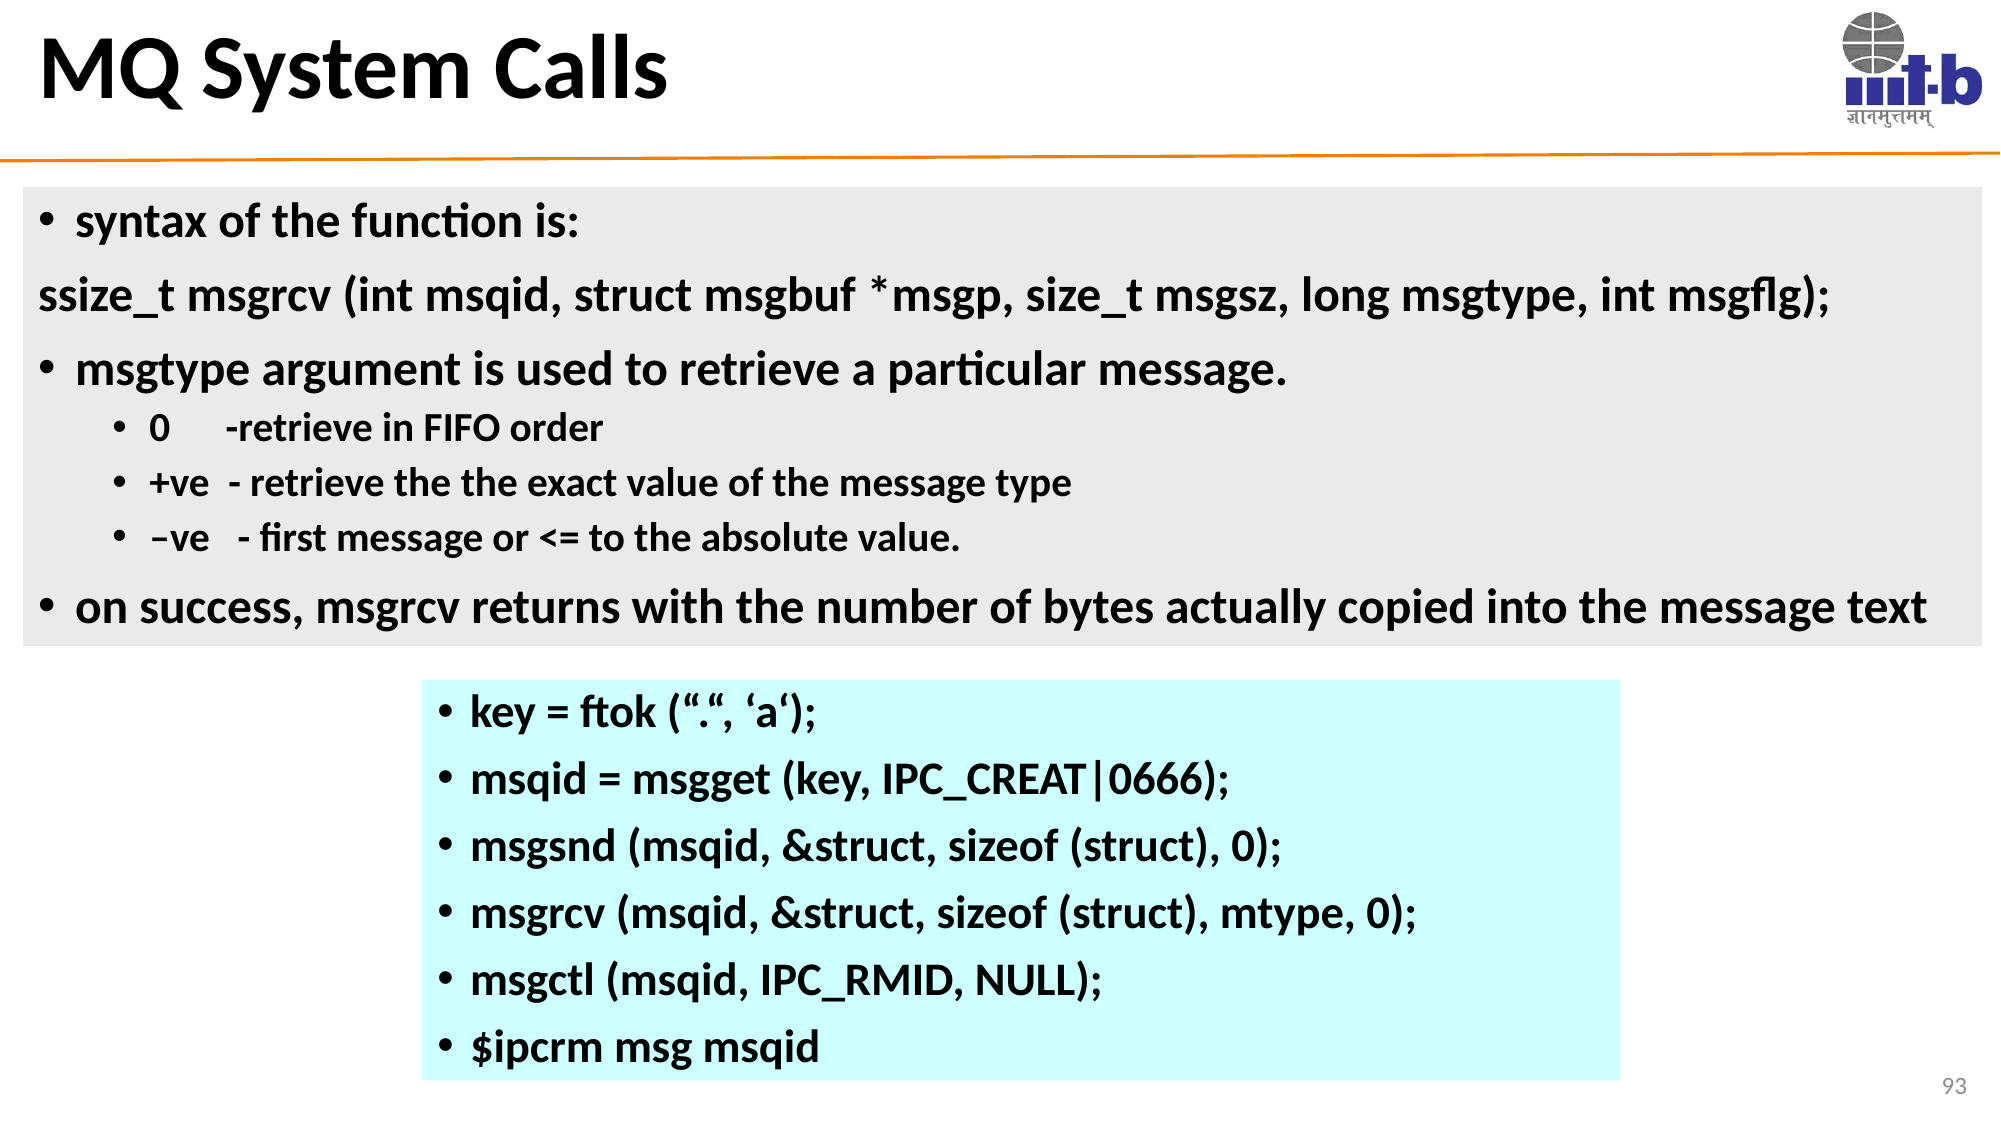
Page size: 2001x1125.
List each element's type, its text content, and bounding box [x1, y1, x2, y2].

slide_number 93 [1532, 1054, 1983, 1115]
picture [1957, 8, 1983, 130]
text_box key = ftok (“.“, ‘a‘); msqid = msgget (key, IPC_CREAT|0666); msgsnd (msqid, &struct, sizeof (struct), 0); msgrcv (msqid, &struct, sizeof (struct), mtype, 0); msgctl (msqid, IPC_RMID, NULL); $ipcrm msg msqid [422, 680, 1621, 1081]
text_box syntax of the function is: ssize_t msgrcv (int msqid, struct msgbuf *msgp, size_t msgsz, long msgtype, int msgflg); msgtype argument is used to retrieve a particular message. 0 -retrieve in FIFO order +ve - retrieve the the exact value of the message type –ve - first message or <= to the absolute value. on success, msgrcv returns with the number of bytes actually copied into the message text [23, 187, 1983, 647]
title MQ System Calls [23, 7, 1957, 132]
